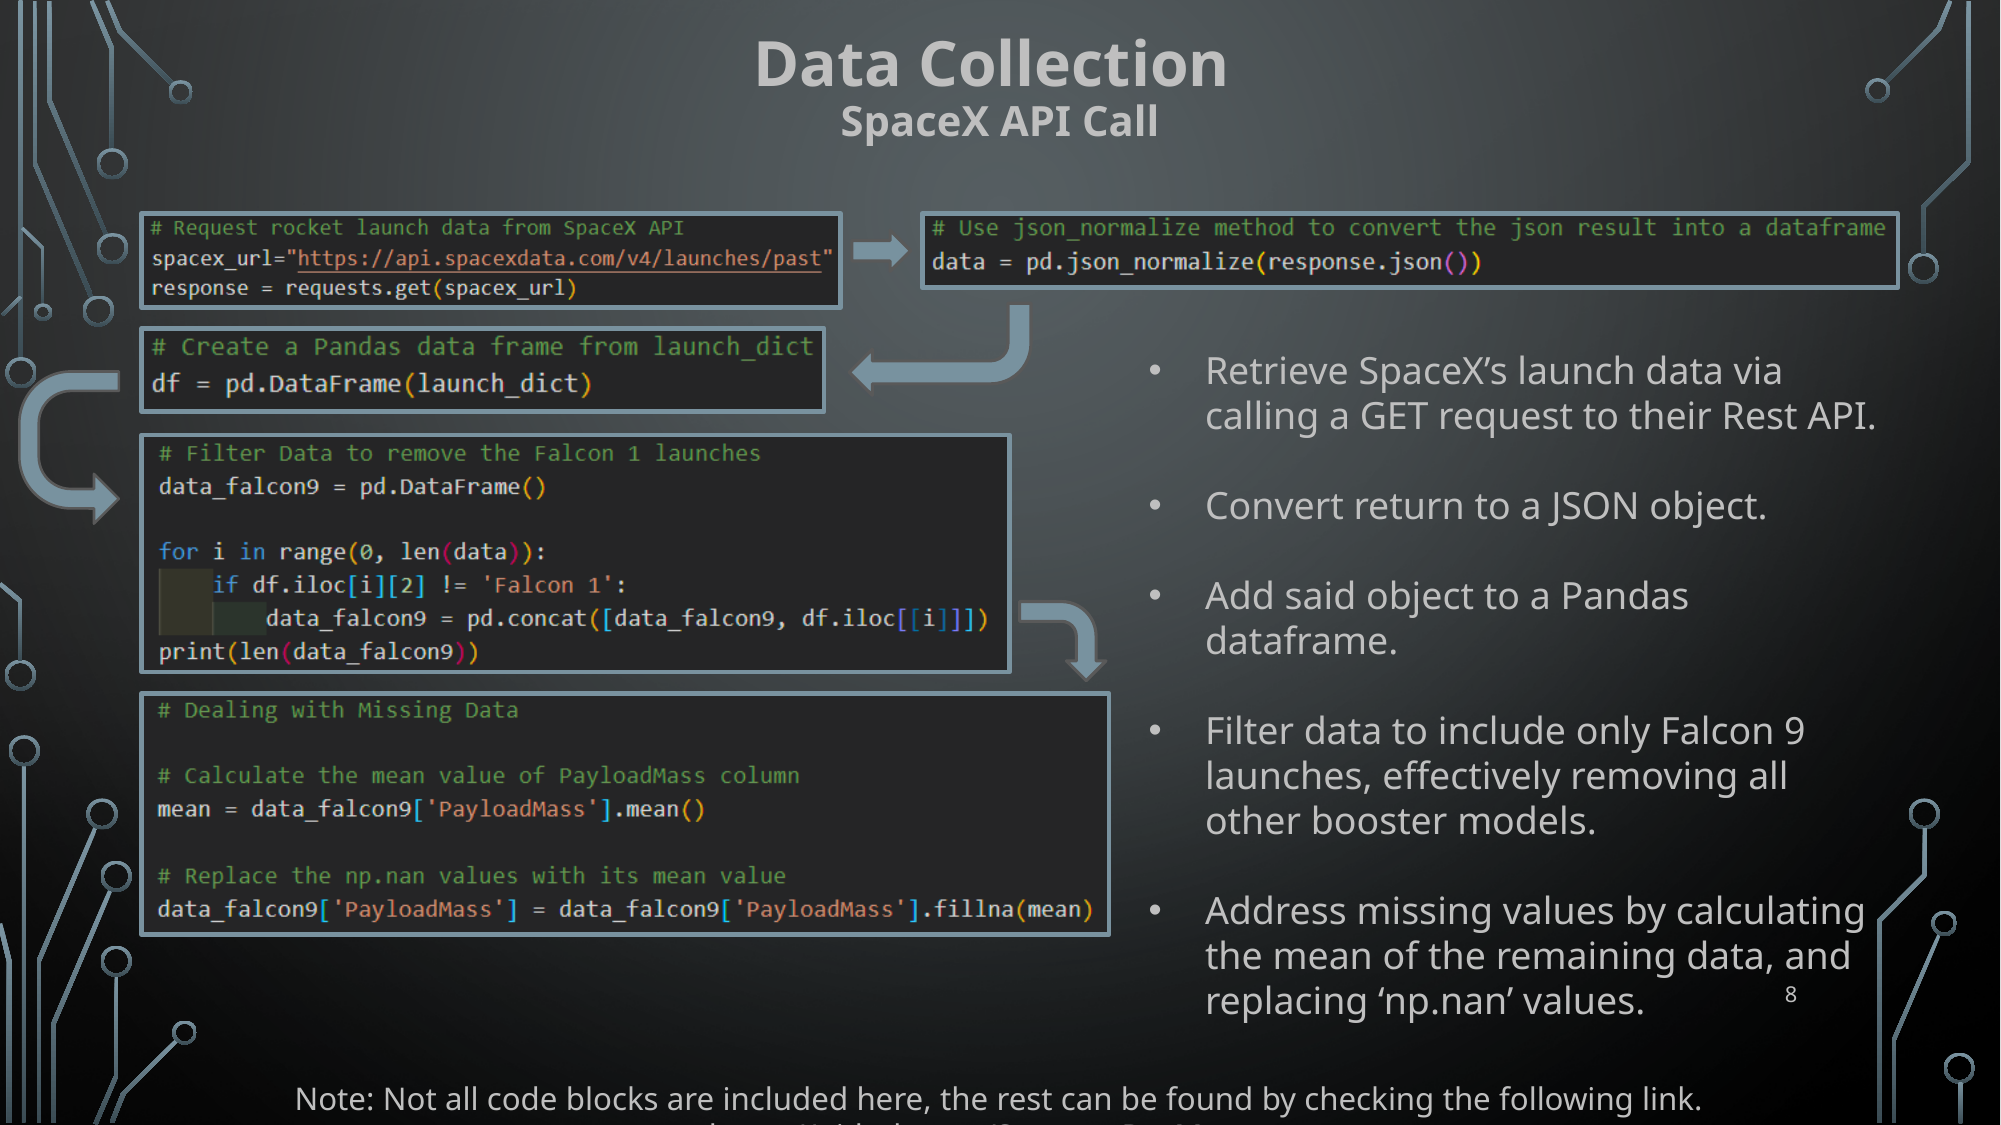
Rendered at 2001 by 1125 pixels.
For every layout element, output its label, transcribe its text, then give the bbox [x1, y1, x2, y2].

text_box Note: Not all code blocks are included here, the rest can be found by checking the following link. https://github.com/SummerRayMorrow [0, 1071, 2000, 1125]
text_box Retrieve SpaceX’s launch data via calling a GET request to their Rest API. Convert return to a JSON object. Add said object to a Pandas dataframe. Filter data to include only Falcon 9 launches, effectively removing all other booster models. Address missing values by calculating the mean of the remaining data, and replacing ‘np.nan’ values. [1133, 933, 1896, 1075]
text_box Data Collection SpaceX API Call [0, 0, 2000, 179]
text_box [19, 215, 1896, 933]
